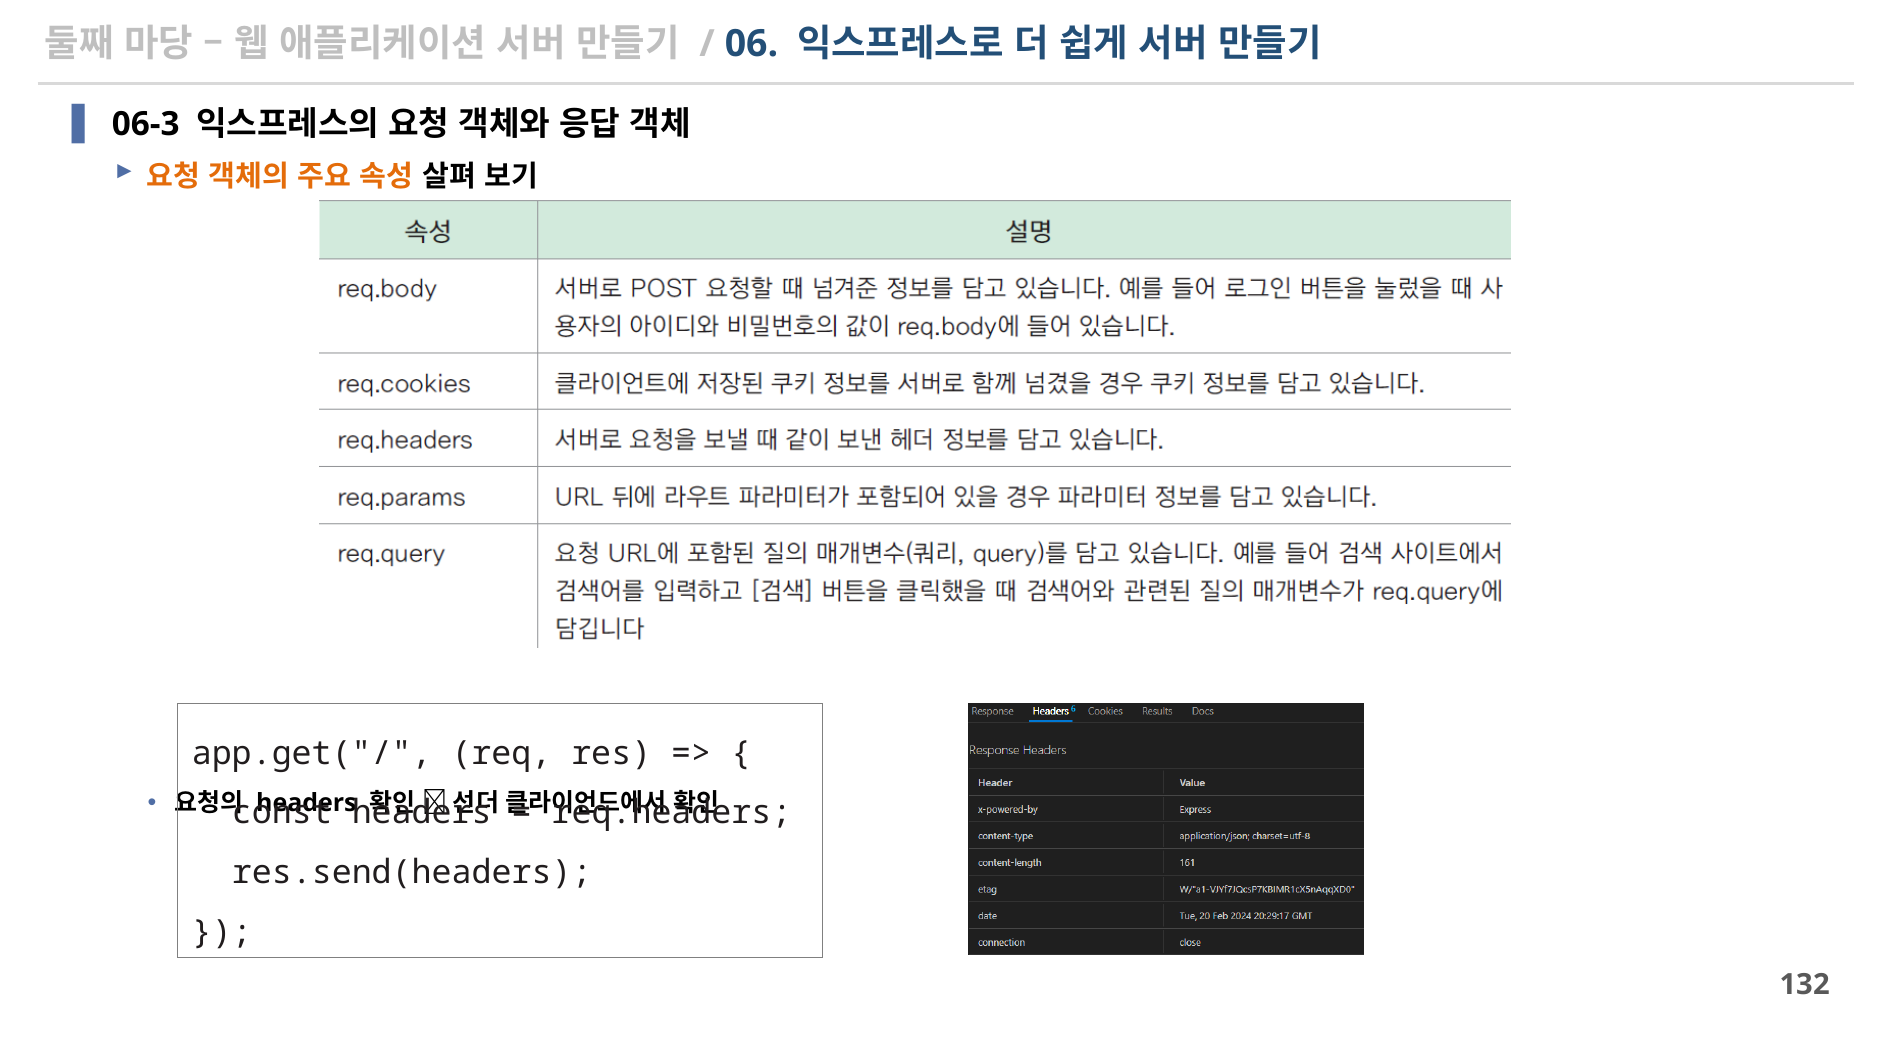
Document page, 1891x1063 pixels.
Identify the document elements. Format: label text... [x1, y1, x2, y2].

text_box app.get("/", (req, res) => { const headers = req.headers; res.send(headers); }); [177, 703, 823, 958]
picture [318, 195, 1512, 648]
list 06-3 익스프레스의 요청 객체와 응답 객체 요청 객체의 주요 속성 살펴 보기 요청의 headers 확인  선더 클라이언드에서 확인 [43, 94, 1855, 506]
title 둘째 마당 – 웹 애플리케이션 서버 만들기 / 06. 익스프레스로 더 쉽게 서버 만들기 [29, 11, 1855, 73]
slide_number 132 [1703, 956, 1845, 1014]
picture [968, 703, 1364, 955]
